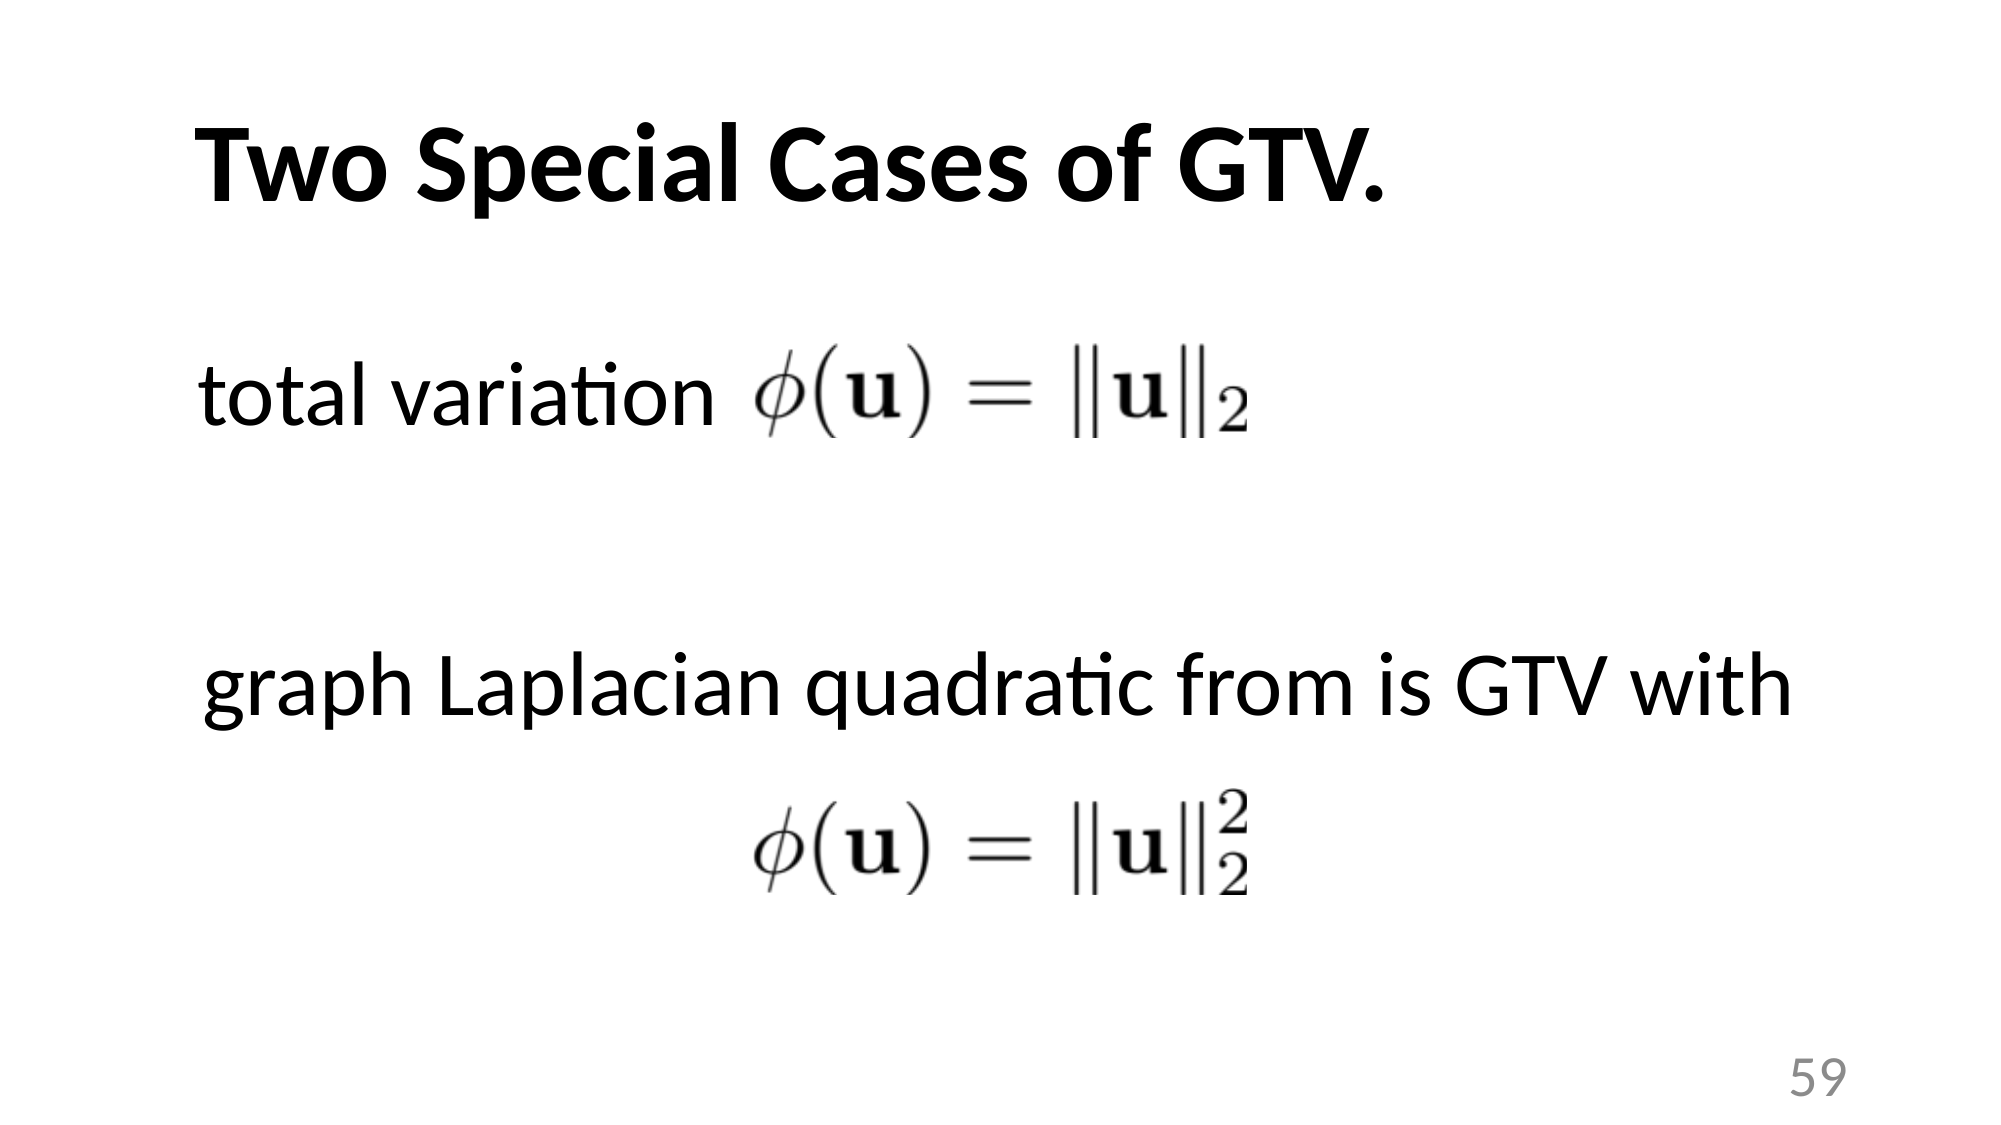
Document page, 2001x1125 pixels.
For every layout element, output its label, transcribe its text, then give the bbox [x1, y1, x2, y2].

text_box total variation [182, 326, 734, 452]
slide_number 59 [1412, 1042, 1863, 1103]
title Two Special Cases of GTV. [179, 26, 1541, 304]
picture [752, 788, 1247, 895]
text_box graph Laplacian quadratic from is GTV with [187, 616, 1812, 742]
picture [754, 342, 1247, 438]
